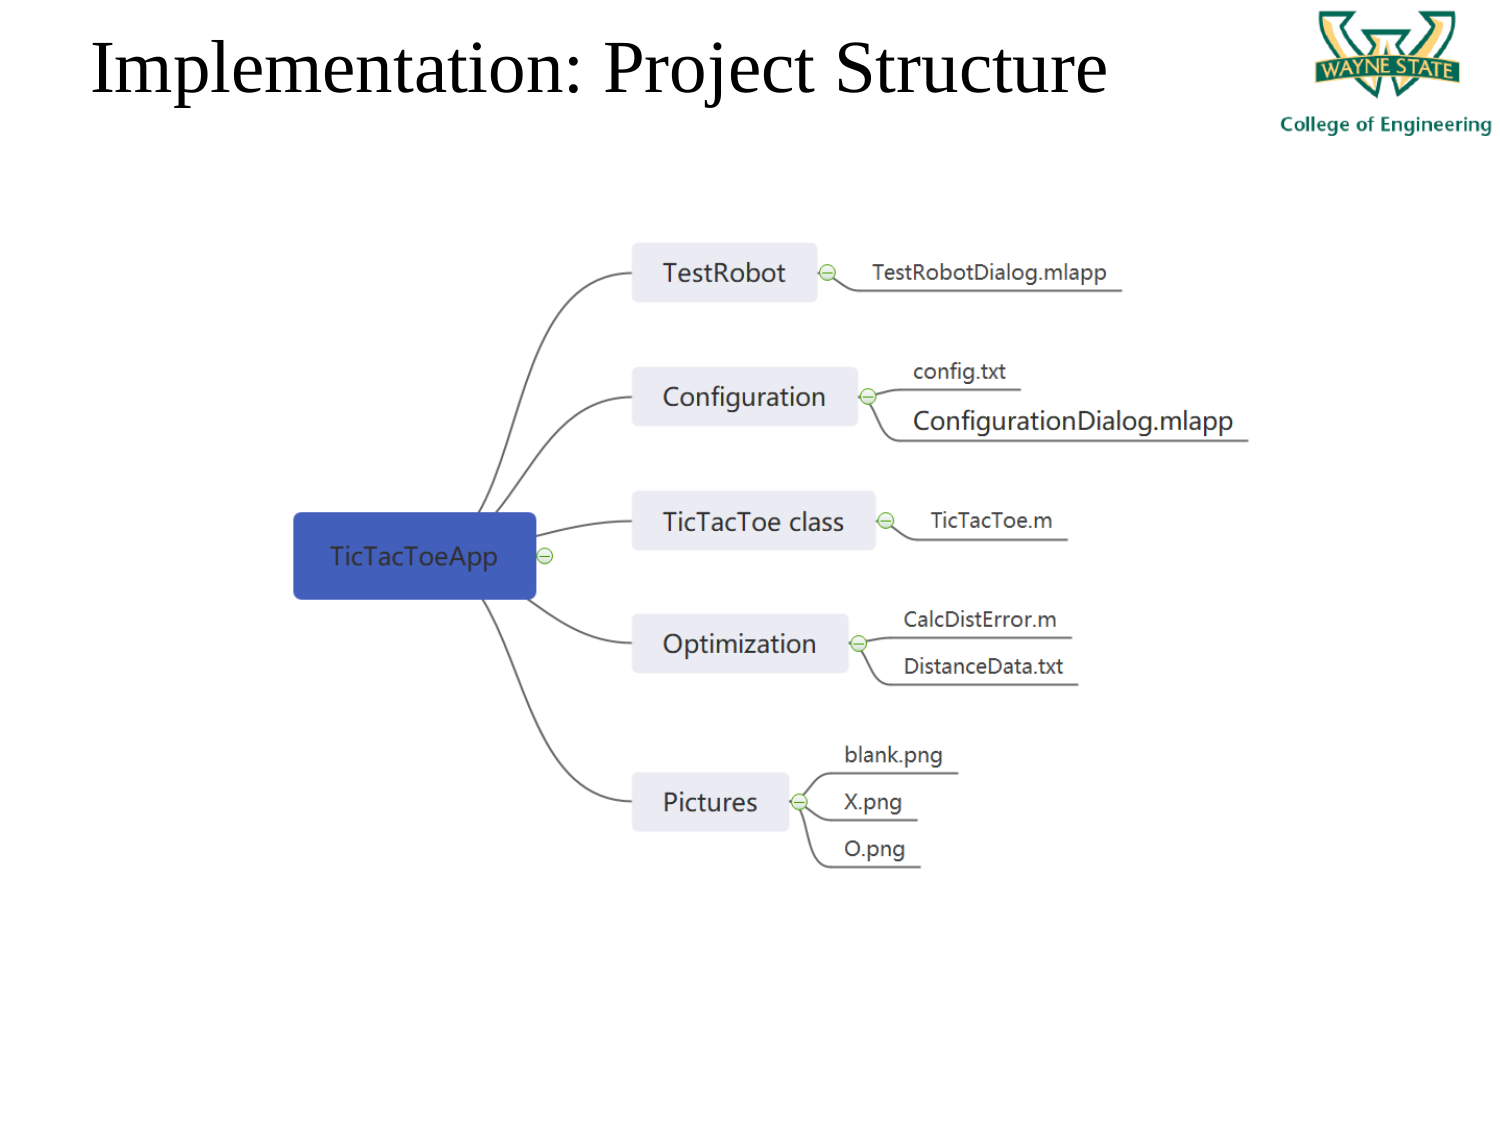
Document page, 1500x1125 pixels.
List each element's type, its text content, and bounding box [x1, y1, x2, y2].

title Implementation: Project Structure [75, 0, 1284, 136]
picture [285, 235, 1252, 878]
picture [1284, 4, 1499, 136]
